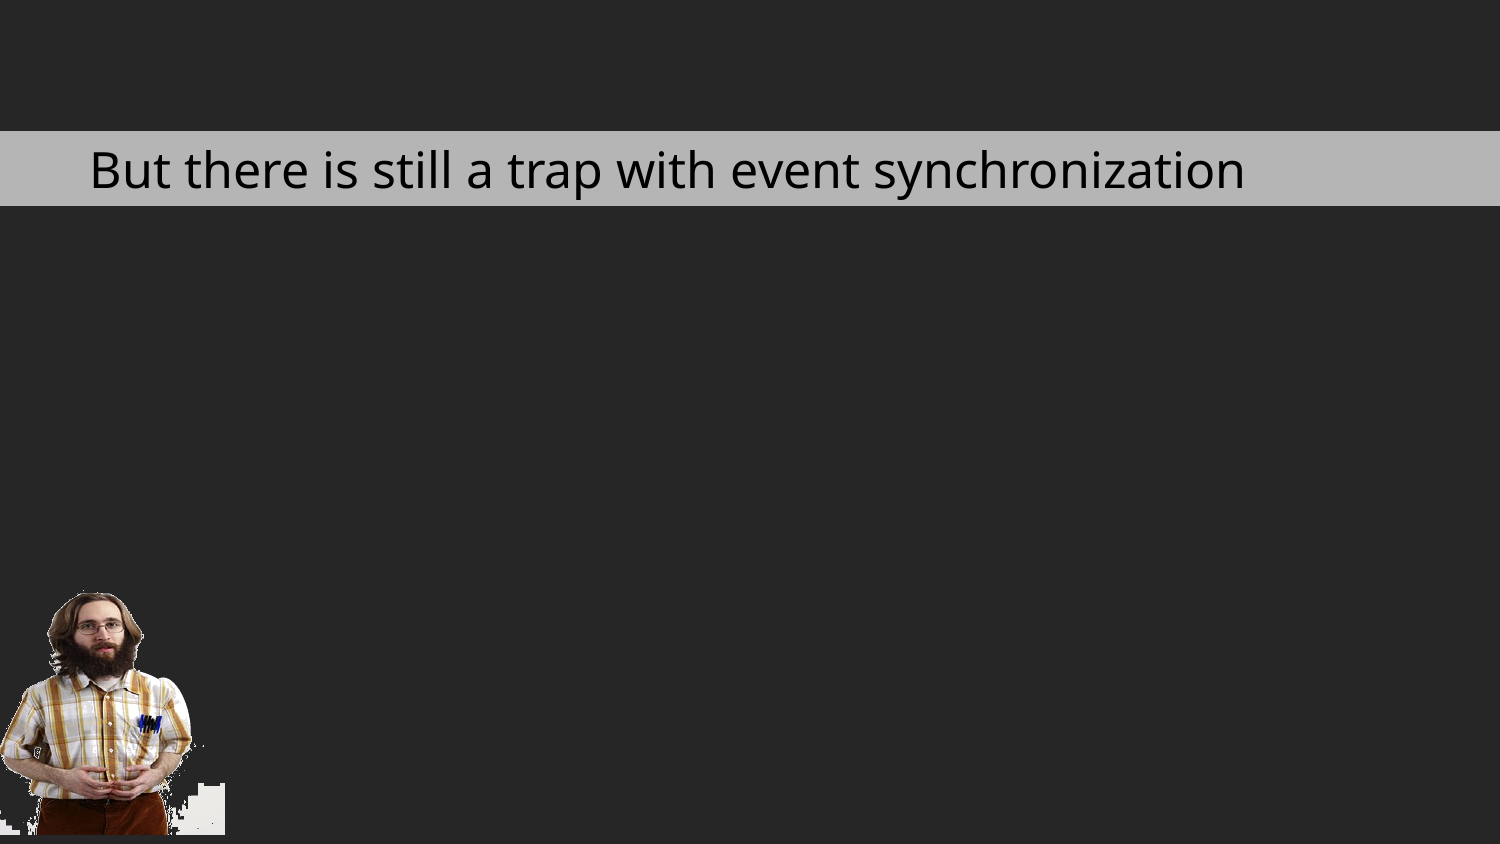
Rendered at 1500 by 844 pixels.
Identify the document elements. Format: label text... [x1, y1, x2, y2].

text_box But there is still a trap with event synchronization [0, 131, 1500, 206]
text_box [0, 590, 226, 835]
